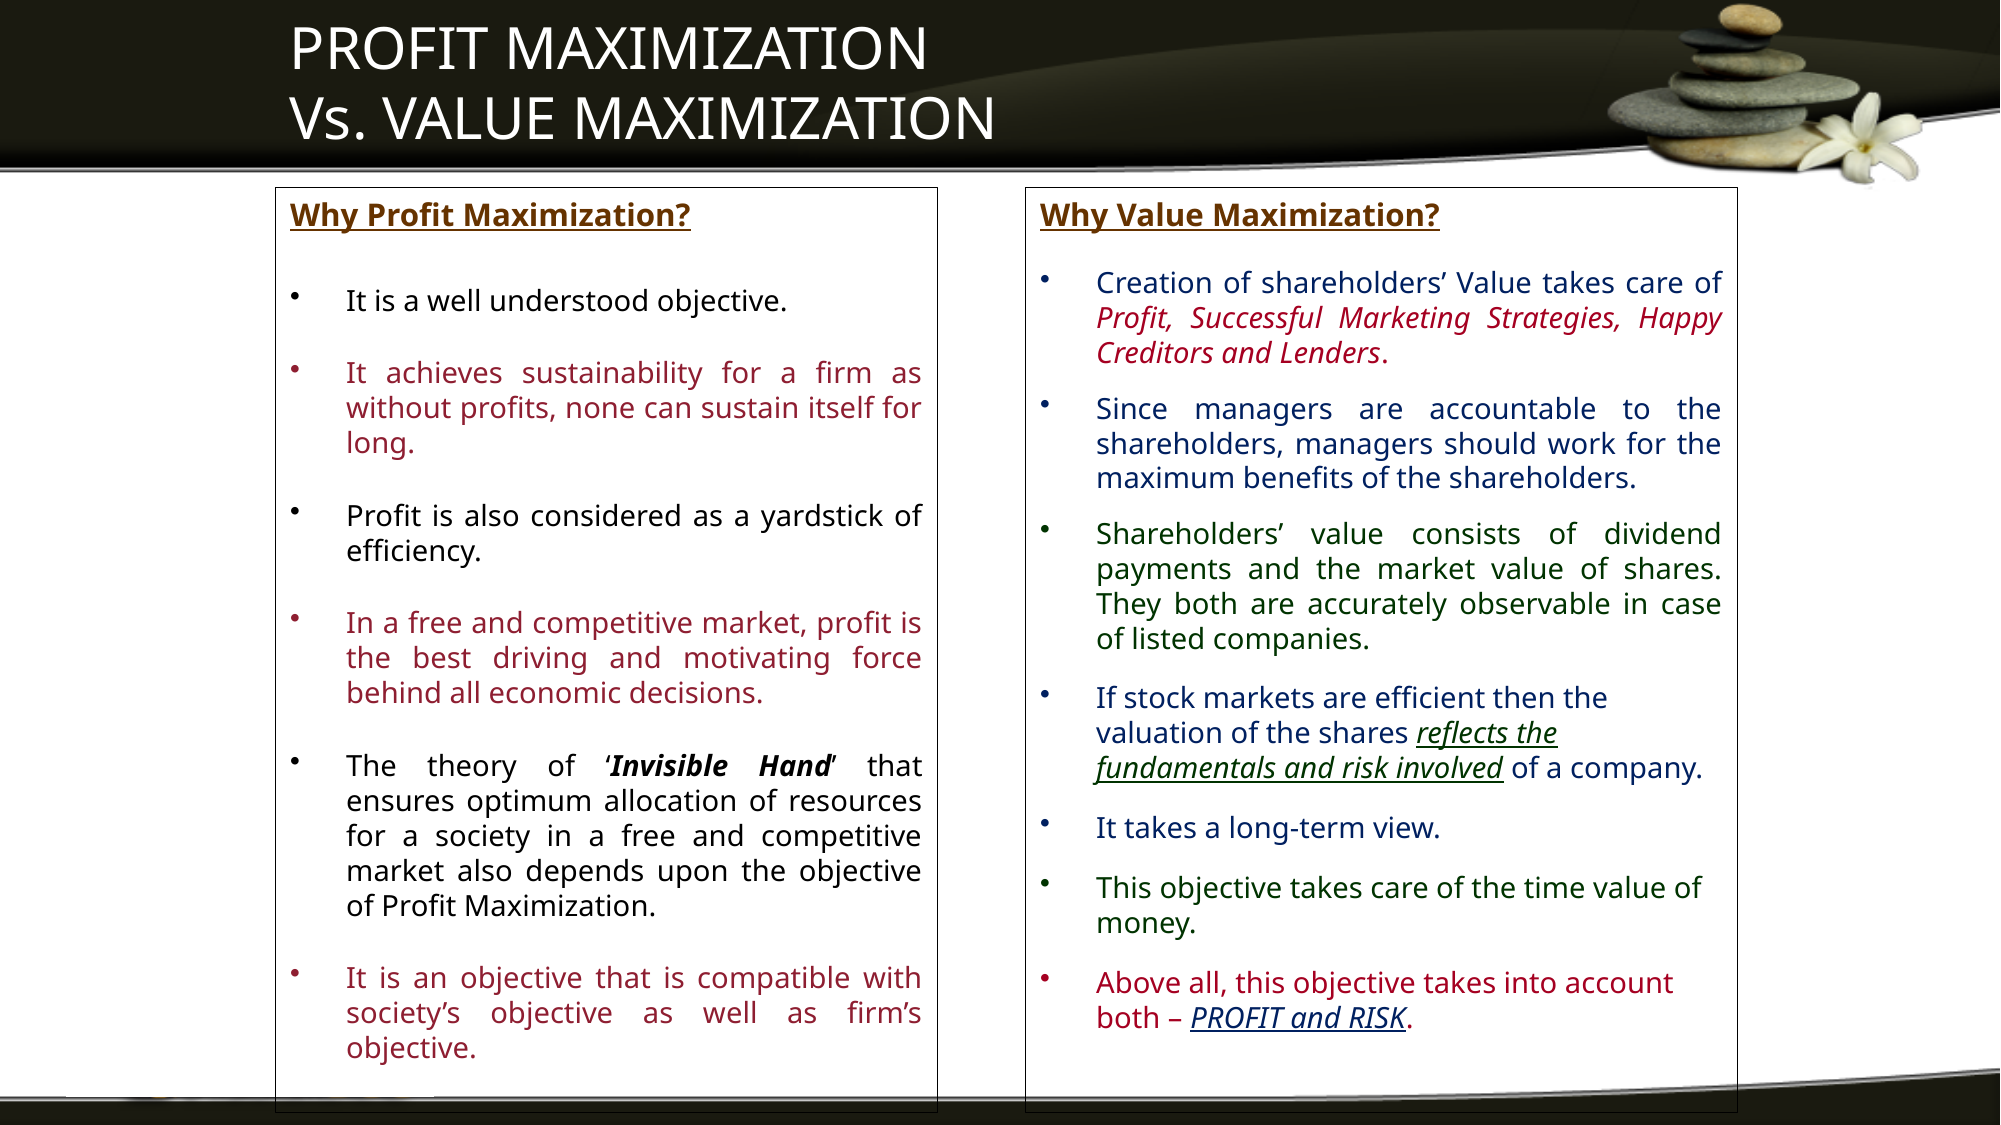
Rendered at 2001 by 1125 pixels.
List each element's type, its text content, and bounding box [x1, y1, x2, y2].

list Why Profit Maximization? It is a well understood objective. It achieves sustainability for a firm as without profits, none can sustain itself for long. Profit is also considered as a yardstick of efficiency. In a free and competitive market, profit is the best driving and motivating force behind all economic decisions. The theory of ‘Invisible Hand’ that ensures optimum allocation of resources for a society in a free and competitive market also depends upon the objective of Profit Maximization. It is an objective that is compatible with society’s objective as well as firm’s objective. [275, 187, 938, 1113]
text_box PROFIT MAXIMIZATION Vs. VALUE MAXIMIZATION [274, 0, 1188, 175]
list Why Value Maximization? Creation of shareholders’ Value takes care of Profit, Successful Marketing Strategies, Happy Creditors and Lenders. Since managers are accountable to the shareholders, managers should work for the maximum benefits of the shareholders. Shareholders’ value consists of dividend payments and the market value of shares. They both are accurately observable in case of listed companies. If stock markets are efficient then the valuation of the shares reflects the fundamentals and risk involved of a company. It takes a long-term view. This objective takes care of the time value of money. Above all, this objective takes into account both – PROFIT and RISK. [1025, 187, 1738, 1113]
picture [0, 0, 2000, 1125]
